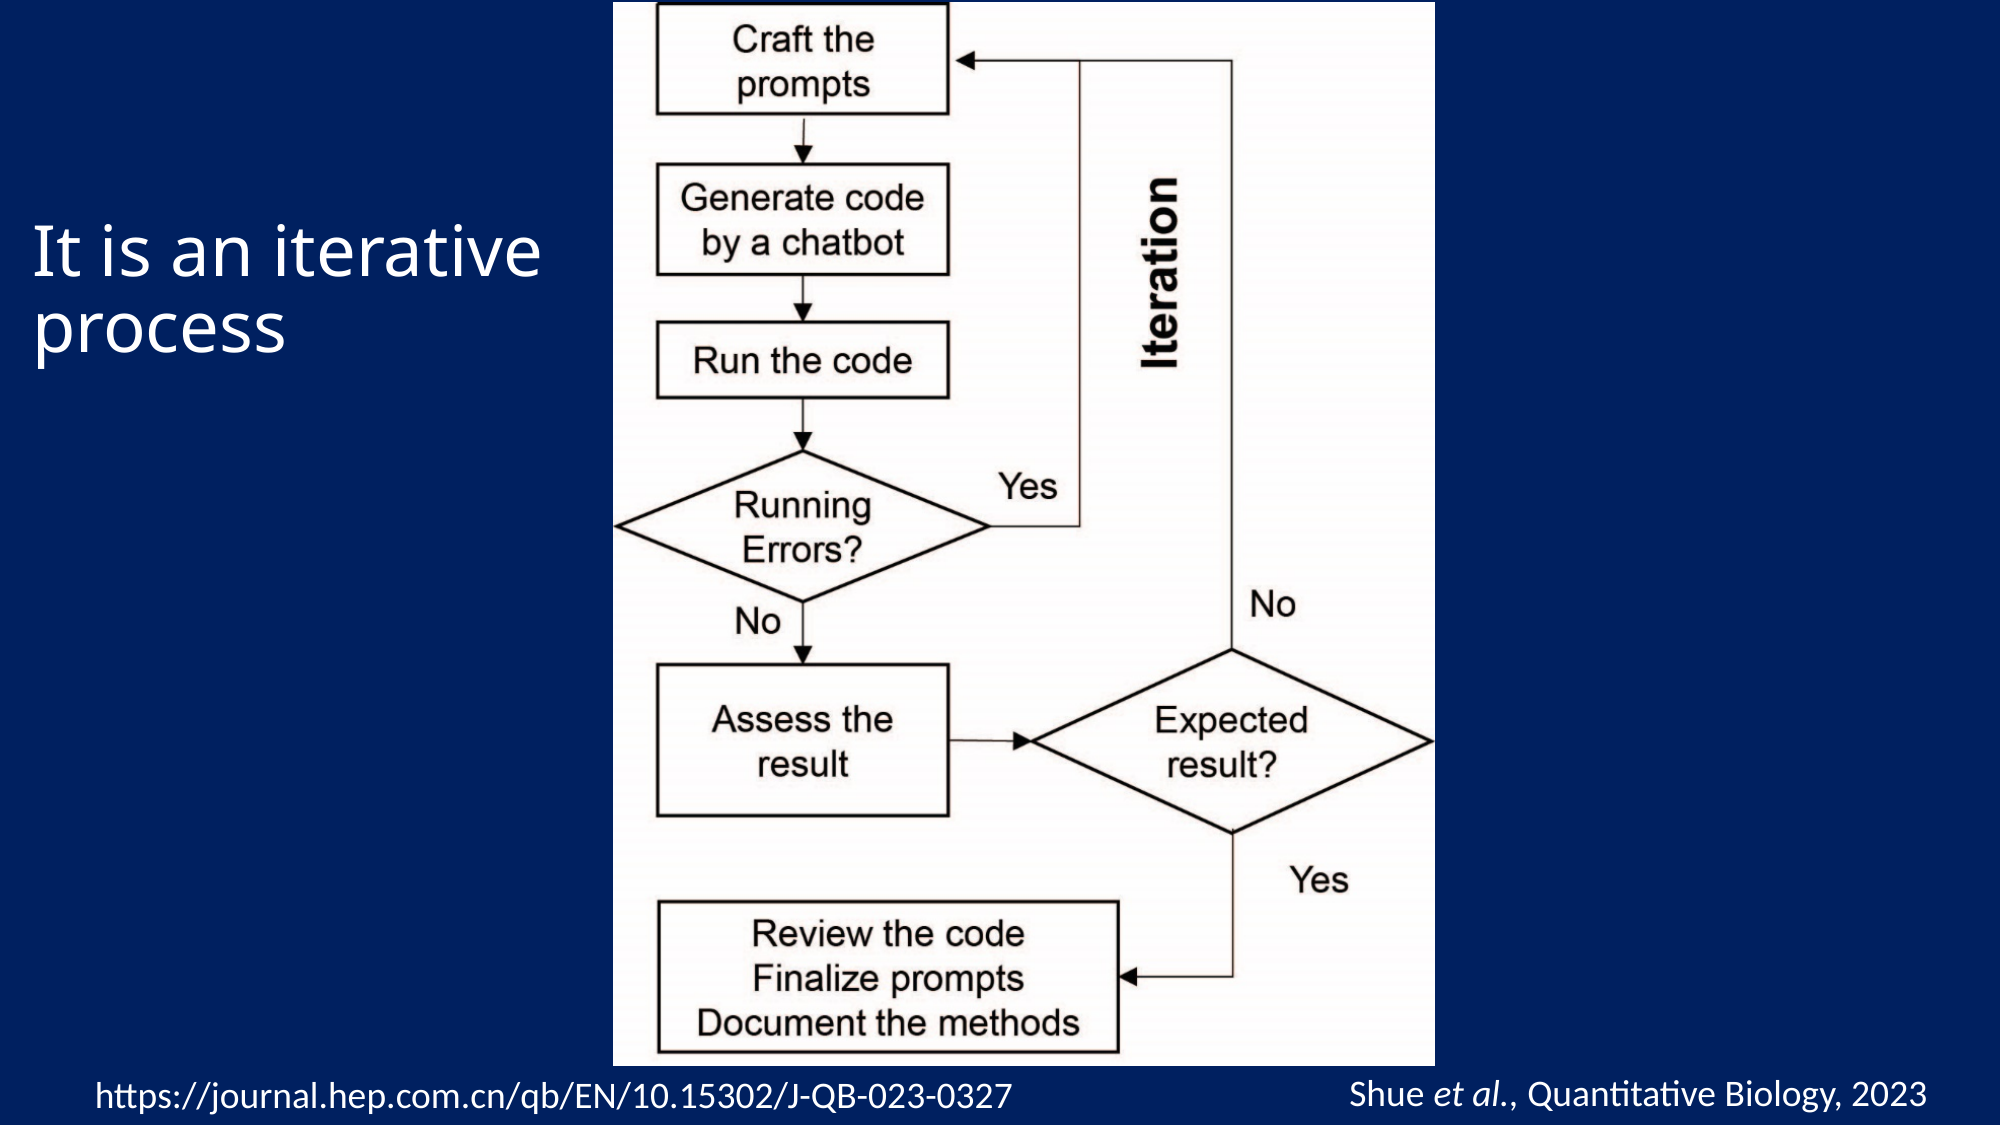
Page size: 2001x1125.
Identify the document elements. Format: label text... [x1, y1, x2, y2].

picture [613, 2, 1435, 1066]
title It is an iterative process [17, 183, 586, 401]
text_box https://journal.hep.com.cn/qb/EN/10.15302/J-QB-023-0327 [79, 1063, 1230, 1123]
text_box Shue et al., Quantitative Biology, 2023 [1334, 1061, 2000, 1122]
